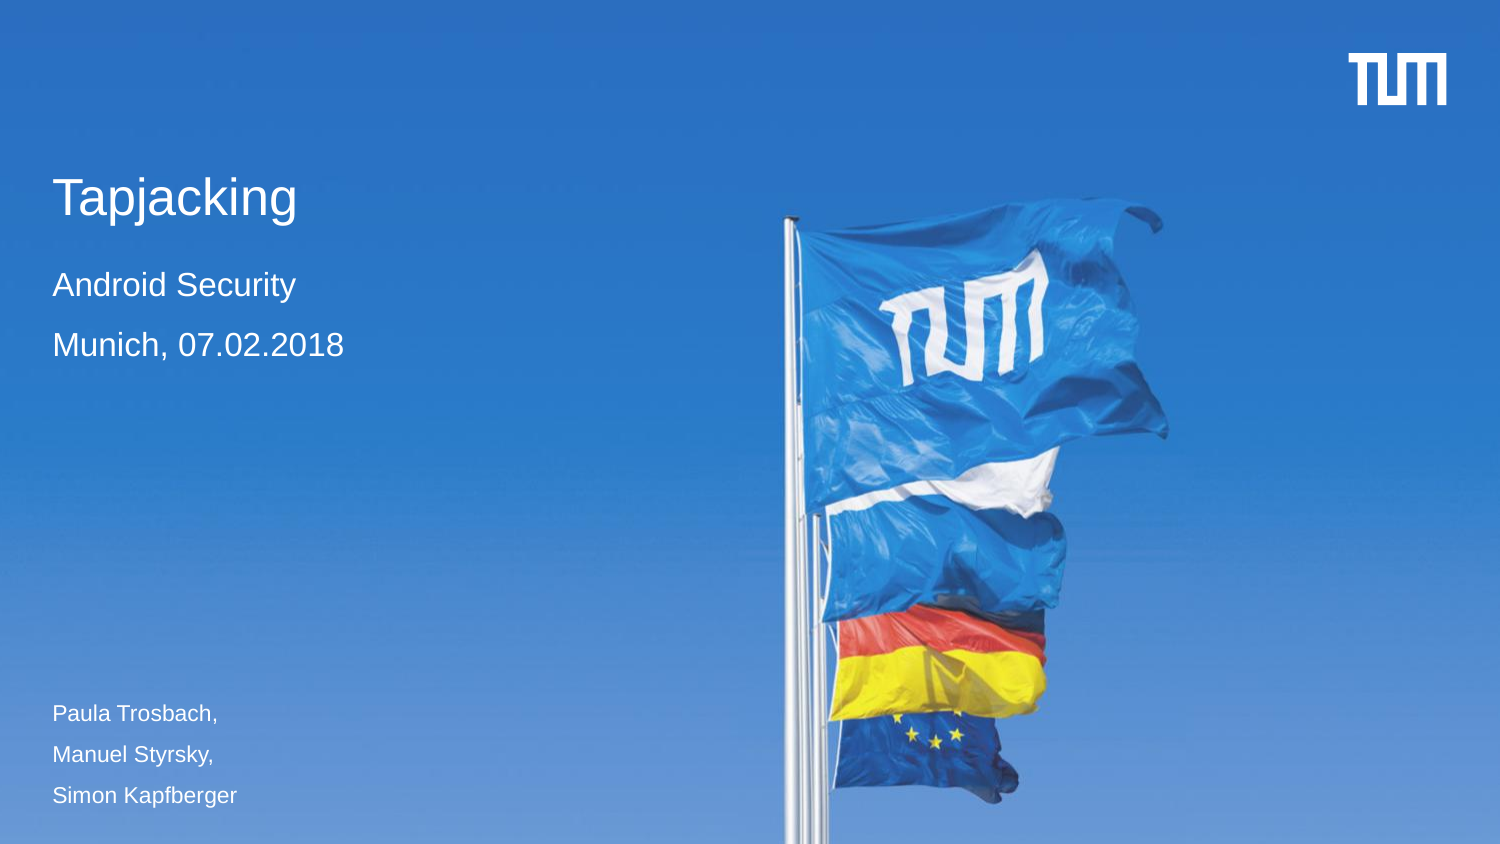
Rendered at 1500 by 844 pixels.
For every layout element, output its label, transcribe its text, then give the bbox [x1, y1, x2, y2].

title Tapjacking [52, 159, 1449, 222]
picture [0, 0, 1500, 844]
list Android Security Munich, 07.02.2018 Paula Trosbach, Manuel Styrsky, Simon Kapfberger [52, 243, 1449, 401]
